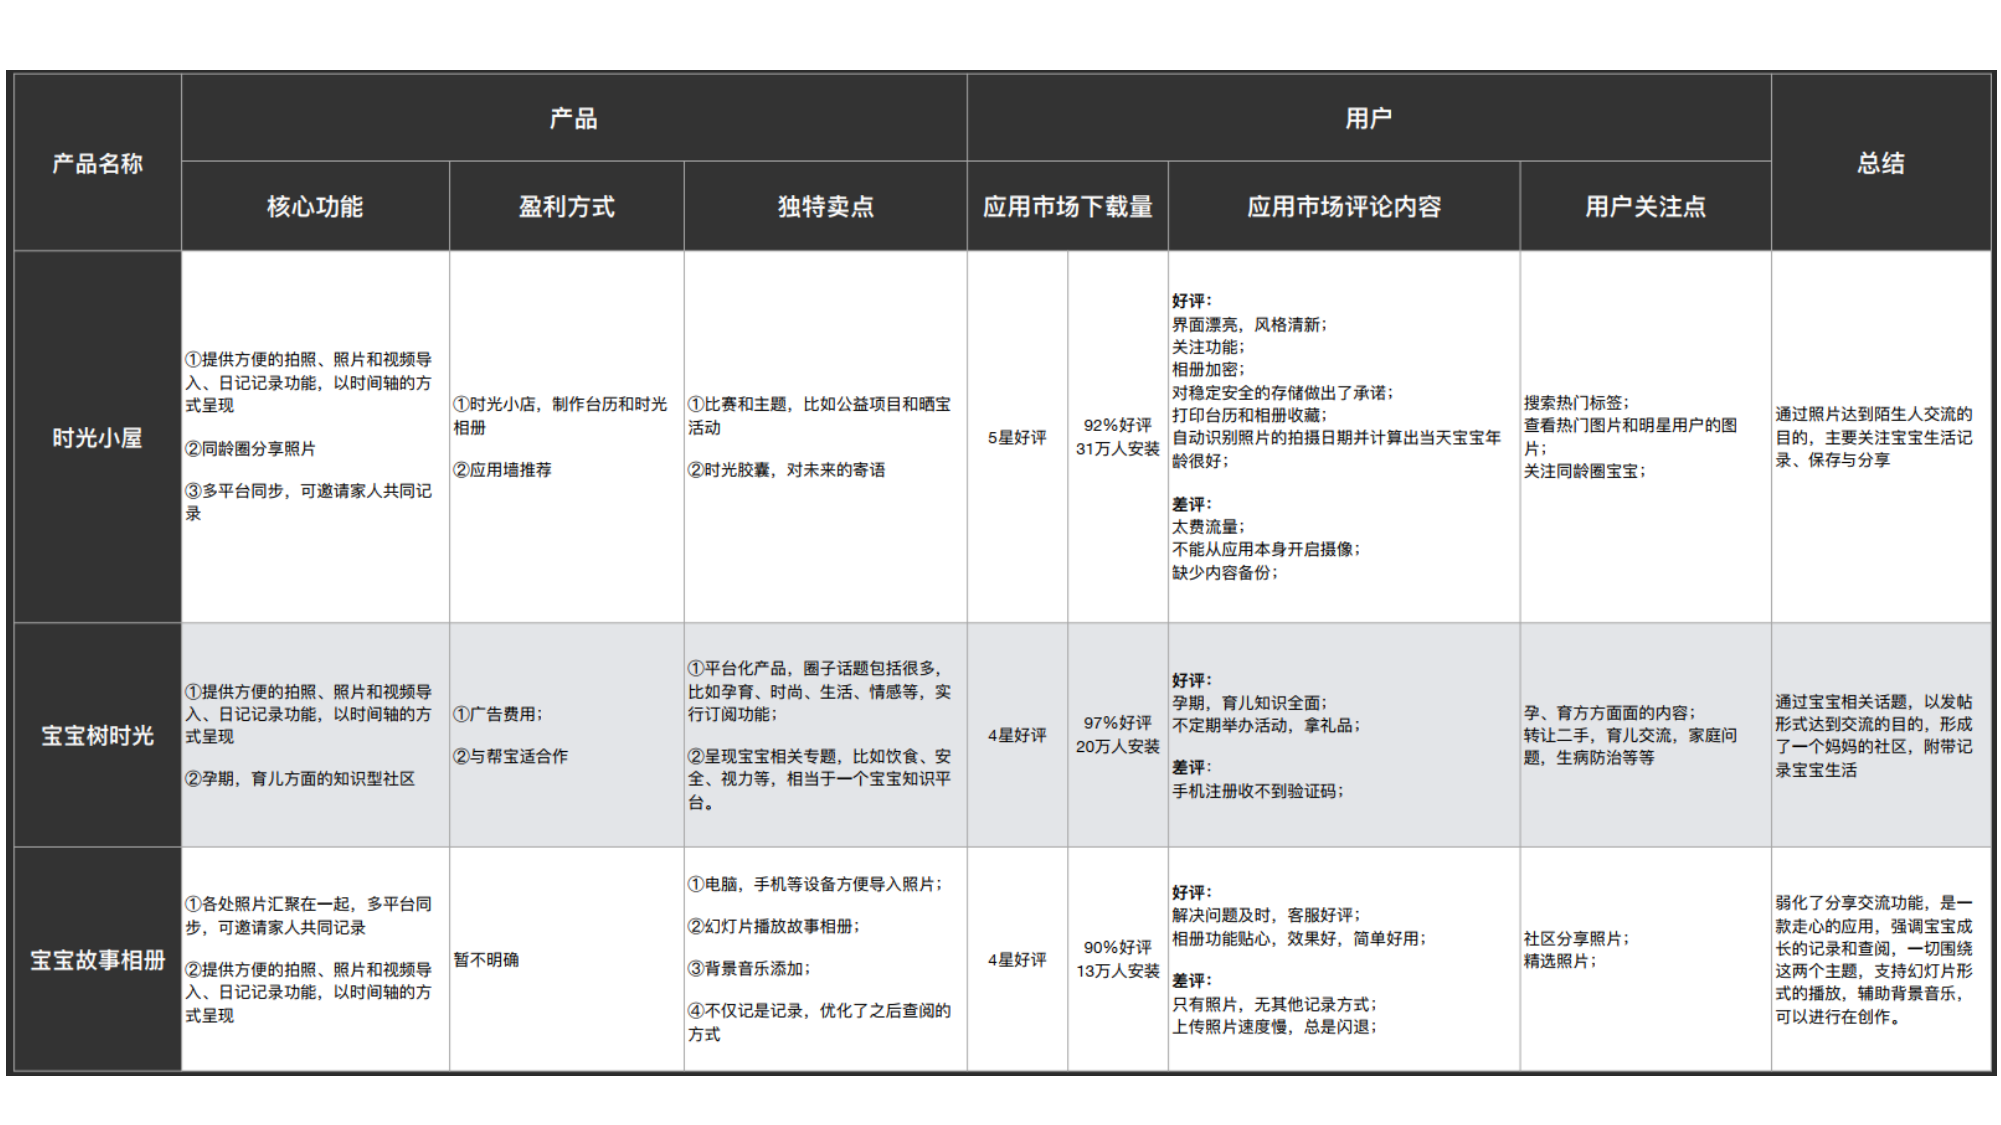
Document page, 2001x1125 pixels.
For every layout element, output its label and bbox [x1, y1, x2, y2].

picture [6, 70, 1997, 1077]
